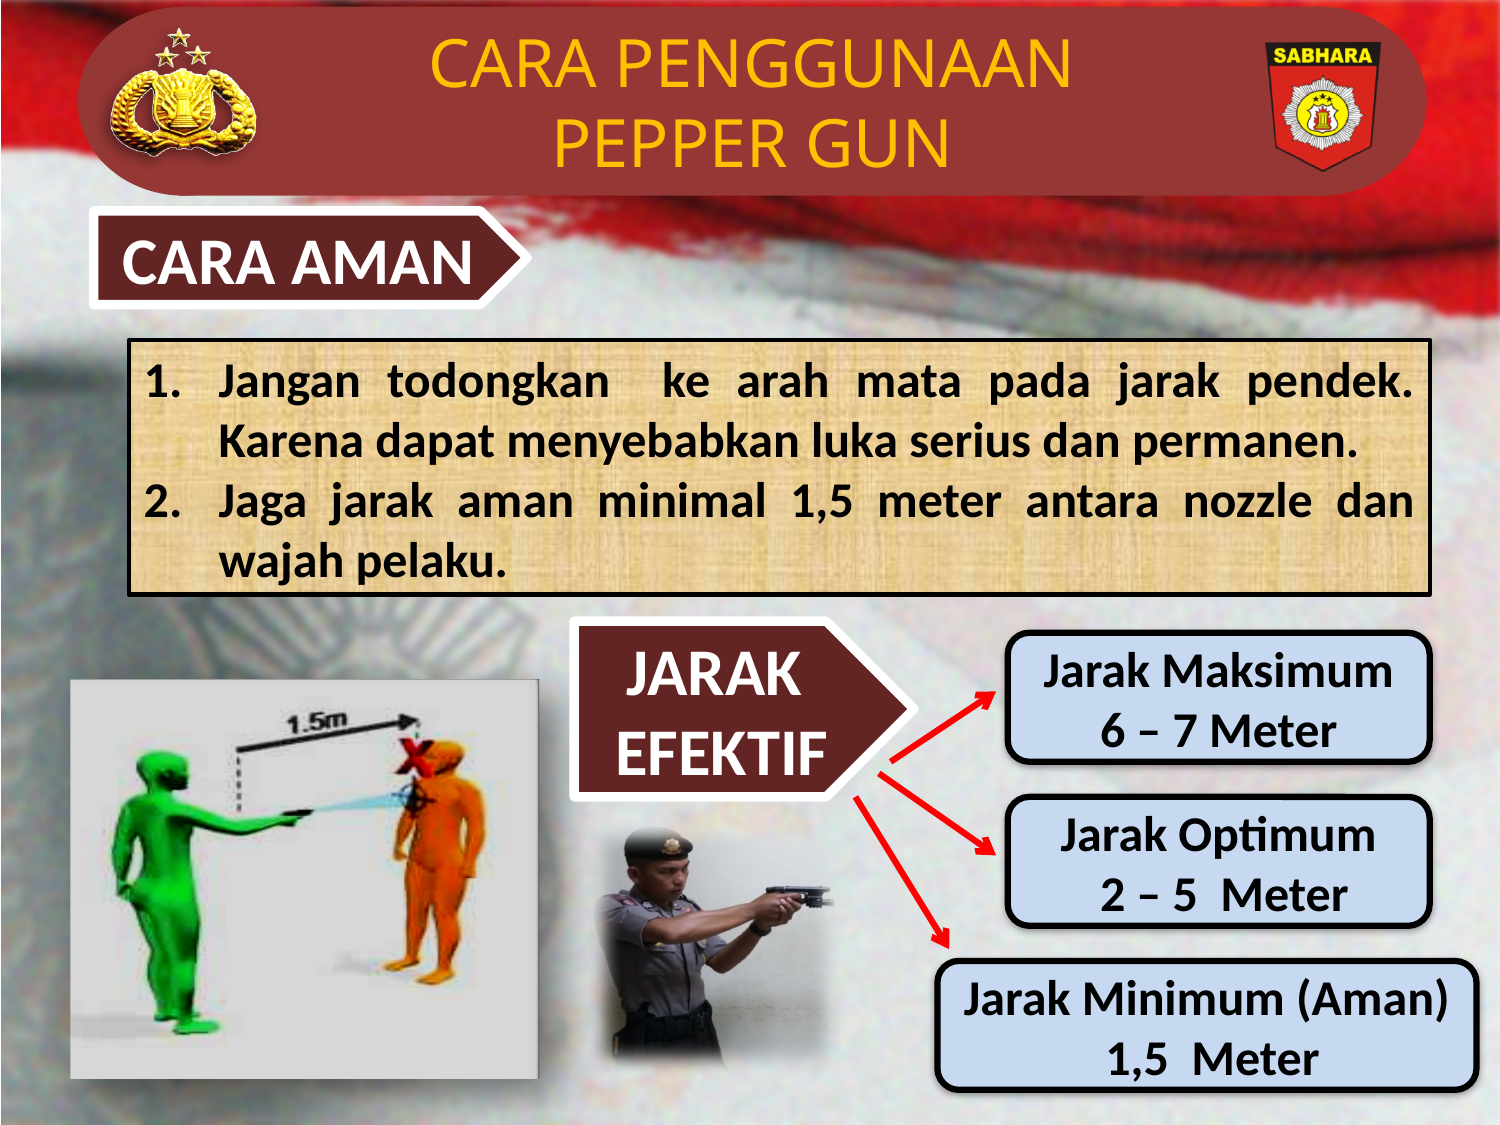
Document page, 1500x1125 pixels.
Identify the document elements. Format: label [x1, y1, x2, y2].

text_box [878, 773, 997, 856]
text_box [0, 0, 1500, 1125]
picture [587, 818, 843, 1077]
text_box [846, 825, 979, 921]
picture [70, 679, 540, 1079]
text_box [890, 691, 997, 762]
